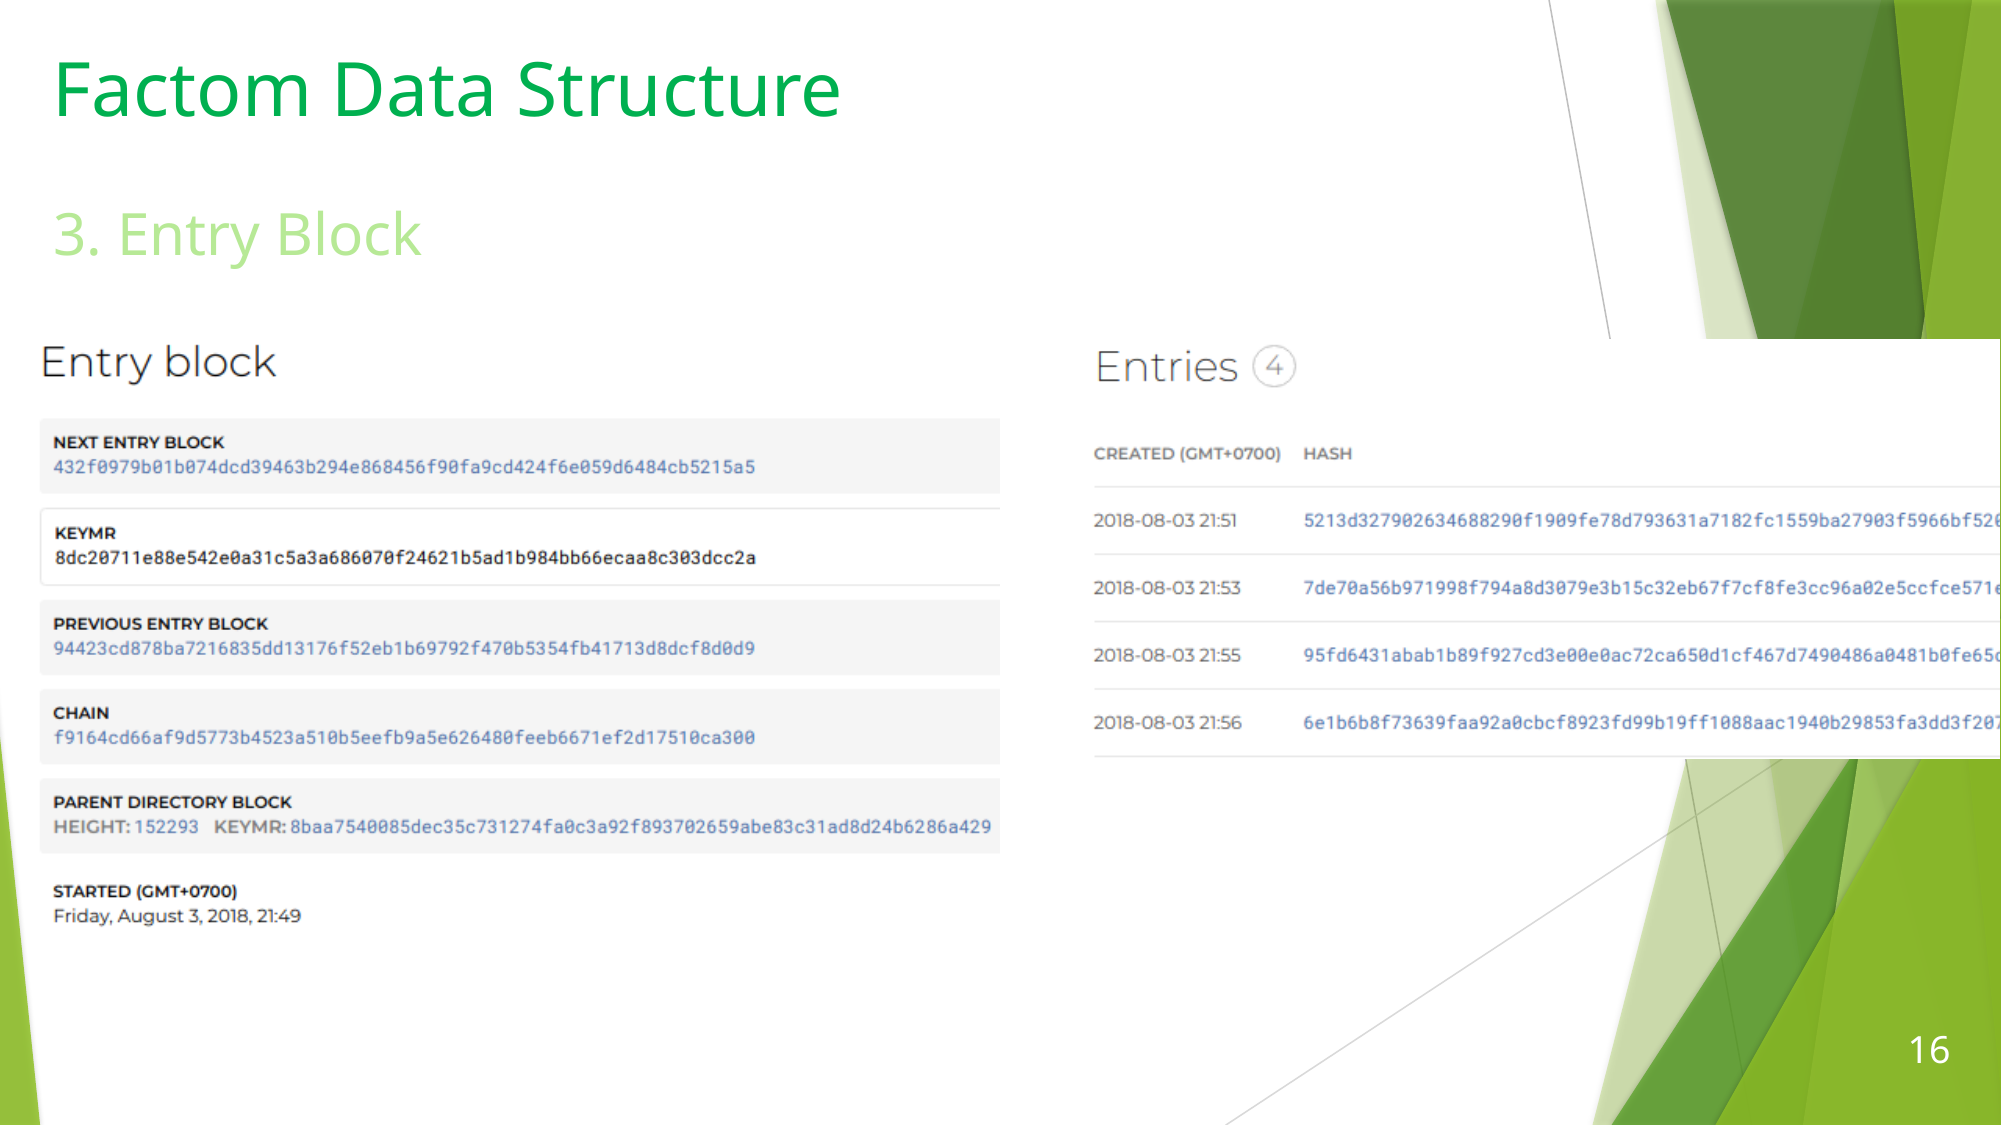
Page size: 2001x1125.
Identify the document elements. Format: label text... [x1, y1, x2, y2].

list 3. Entry Block [38, 189, 1694, 1075]
slide_number 16 [1776, 1021, 1966, 1082]
picture [37, 339, 1001, 936]
picture [1086, 339, 2000, 759]
title Factom Data Structure [37, 33, 1693, 145]
